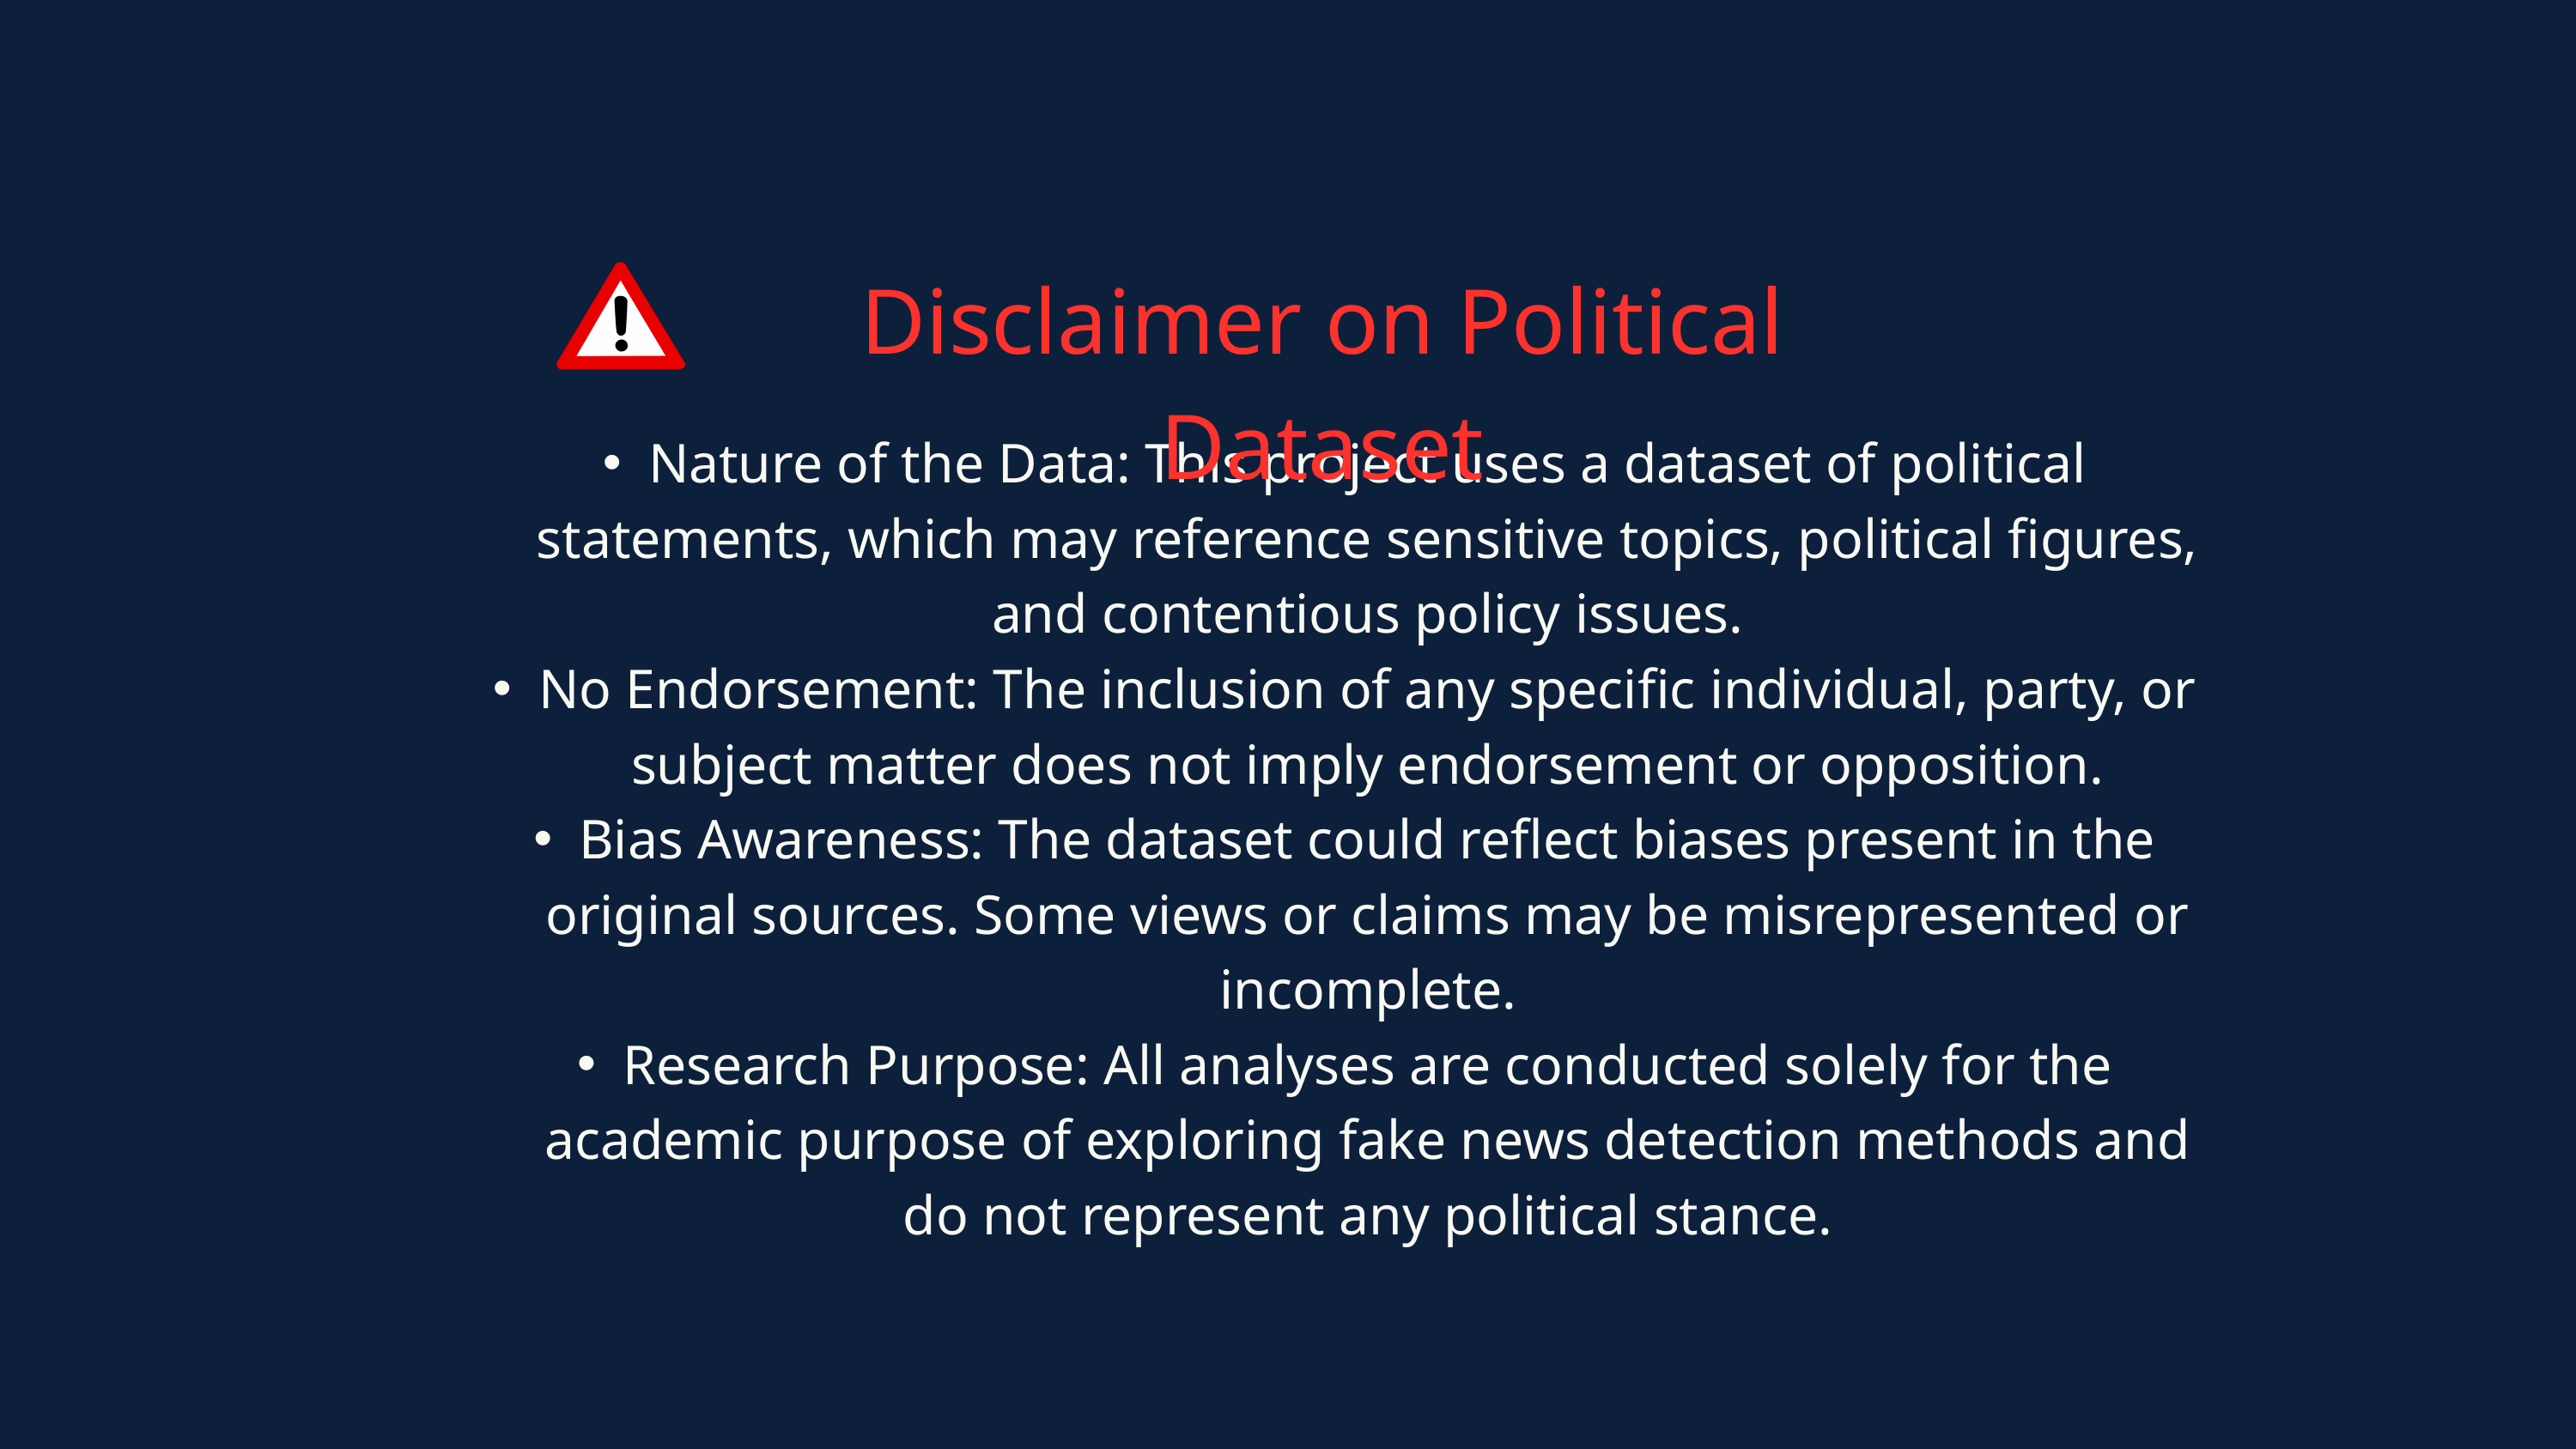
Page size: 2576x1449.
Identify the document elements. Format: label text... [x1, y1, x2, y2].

text_box [556, 262, 686, 369]
text_box Disclaimer on Political Dataset [738, 246, 1908, 498]
text_box Nature of the Data: This project uses a dataset of political statements, which may reference sensitive topics, political figures, and contentious policy issues. No Endorsement: The inclusion of any specific individual, party, or subject matter does not imply endorsement or opposition. Bias Awareness: The dataset could reflect biases present in the original sources. Some views or claims may be misrepresented or incomplete. Research Purpose: All analyses are conducted solely for the academic purpose of exploring fake news detection methods and do not represent any political stance. [421, 418, 2225, 1321]
